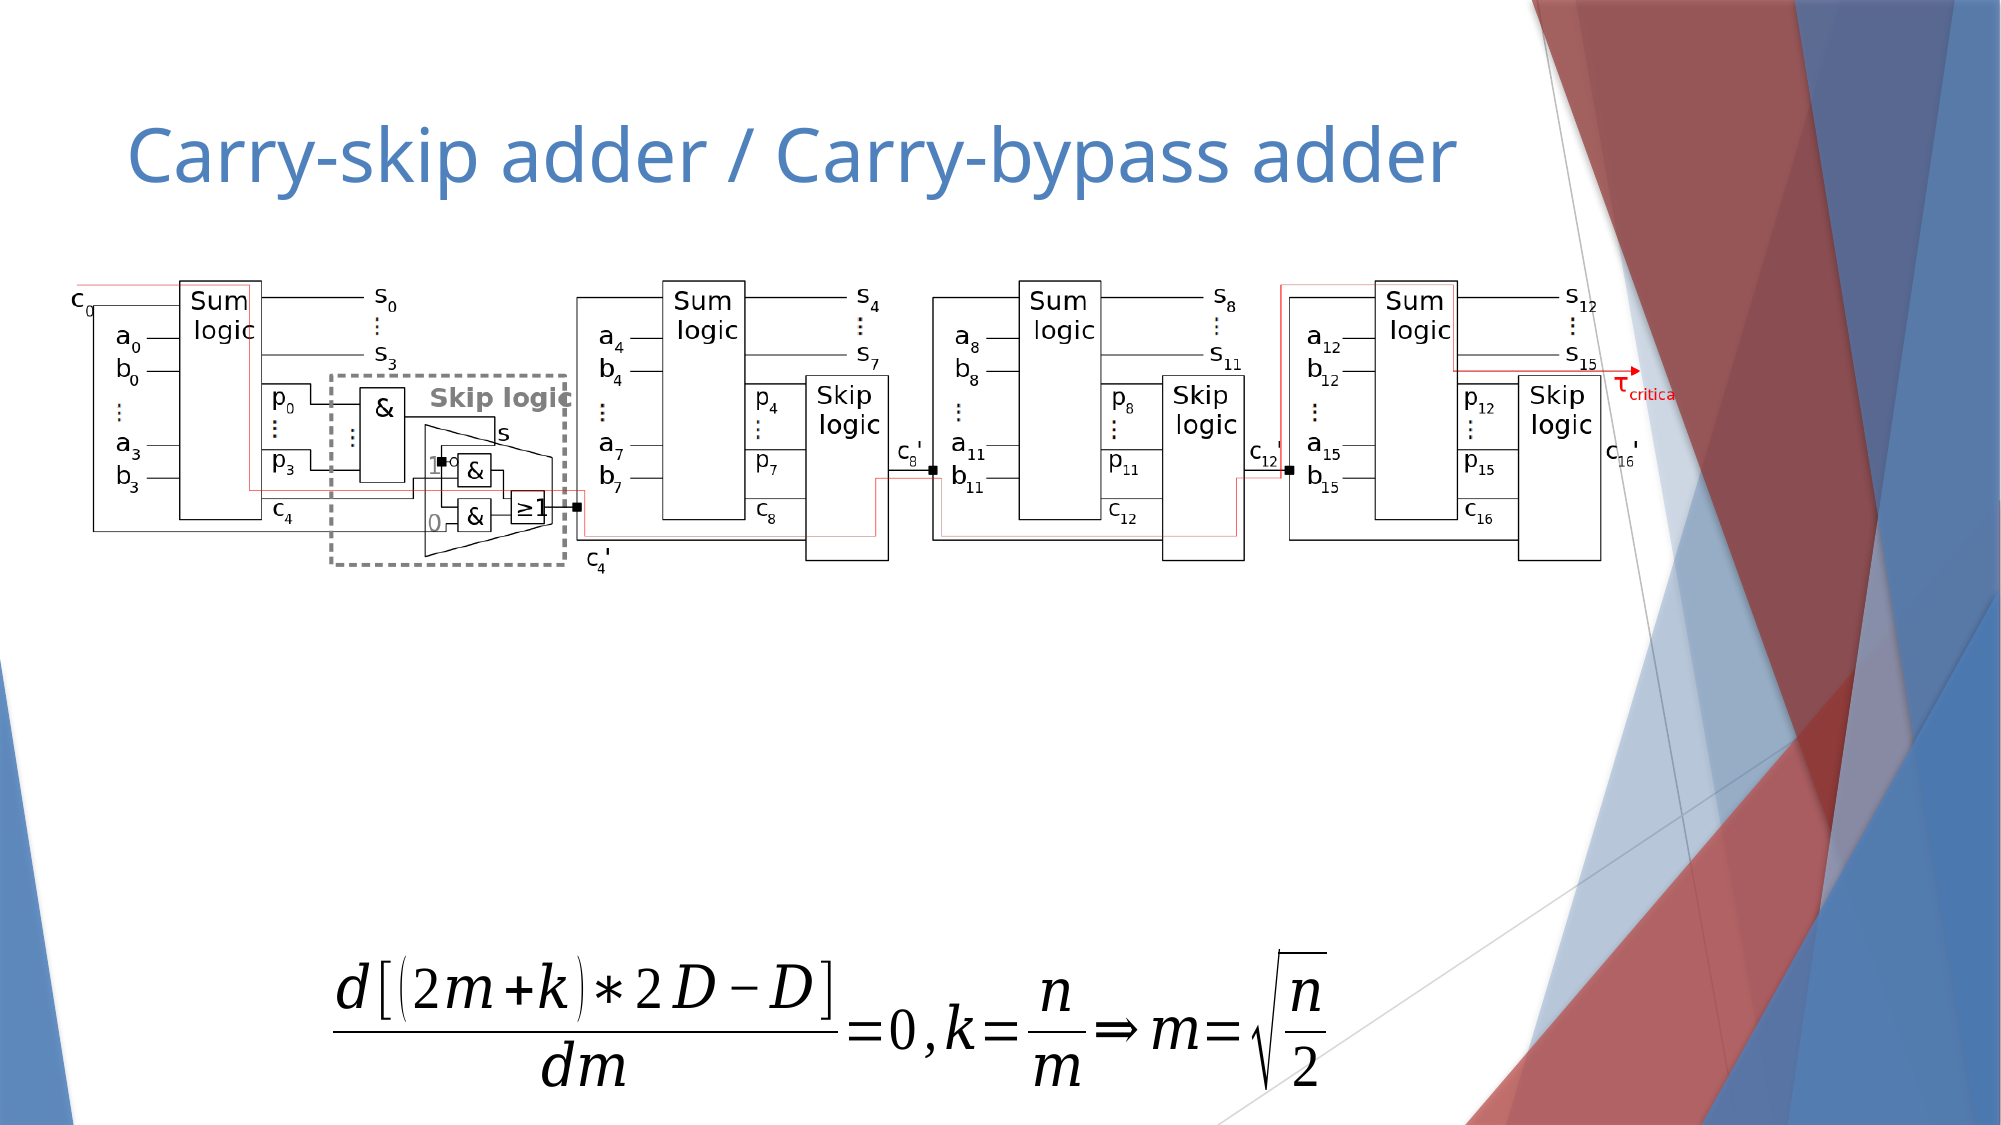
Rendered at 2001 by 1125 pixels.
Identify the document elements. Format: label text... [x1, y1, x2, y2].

title Carry-skip adder / Carry-bypass adder [111, 99, 1522, 278]
picture [61, 278, 1676, 574]
